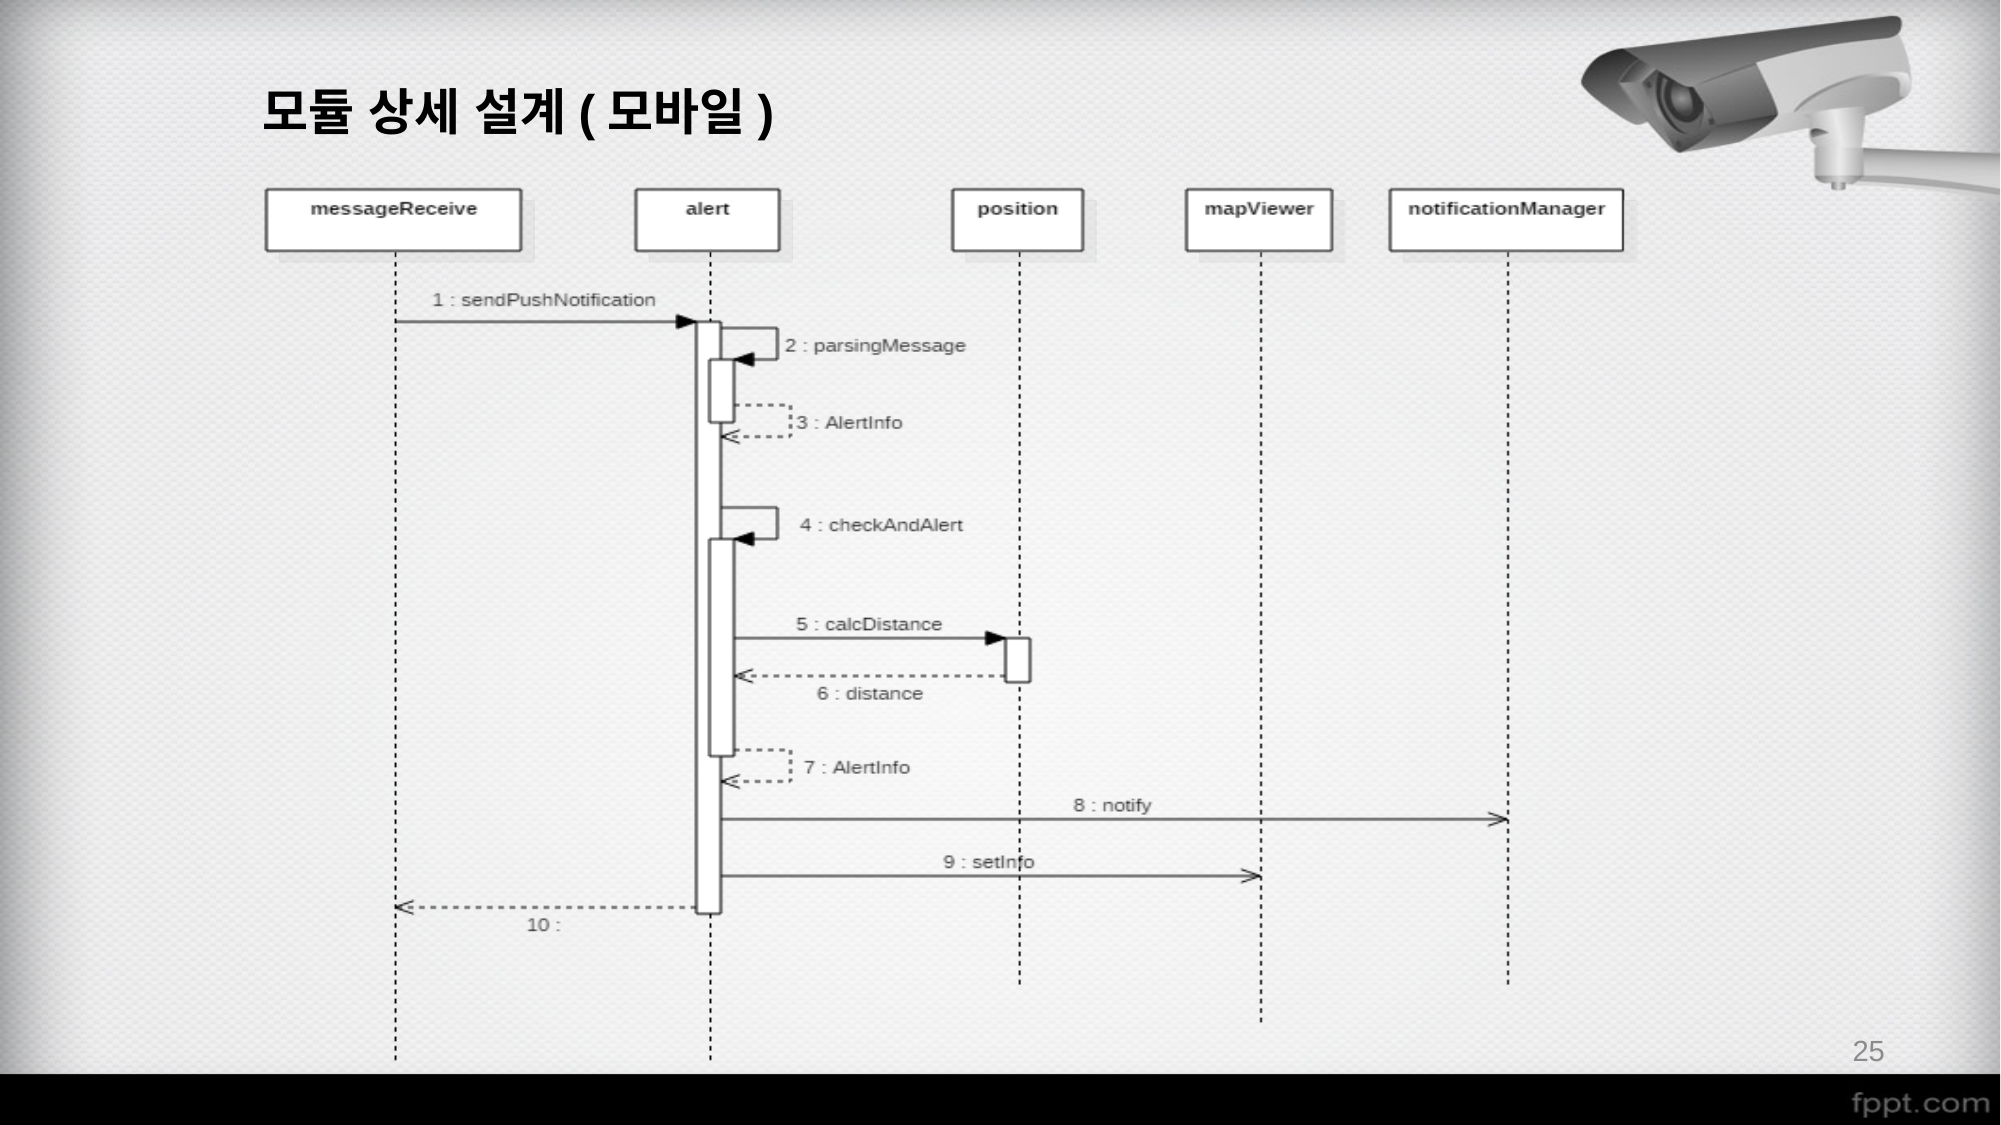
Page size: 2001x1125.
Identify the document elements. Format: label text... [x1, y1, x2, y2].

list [247, 174, 1698, 1125]
picture [0, 0, 2001, 1125]
slide_number 25 [1698, 1024, 1900, 1103]
text_box 모듈 상세 설계(모바일) [247, 73, 813, 148]
